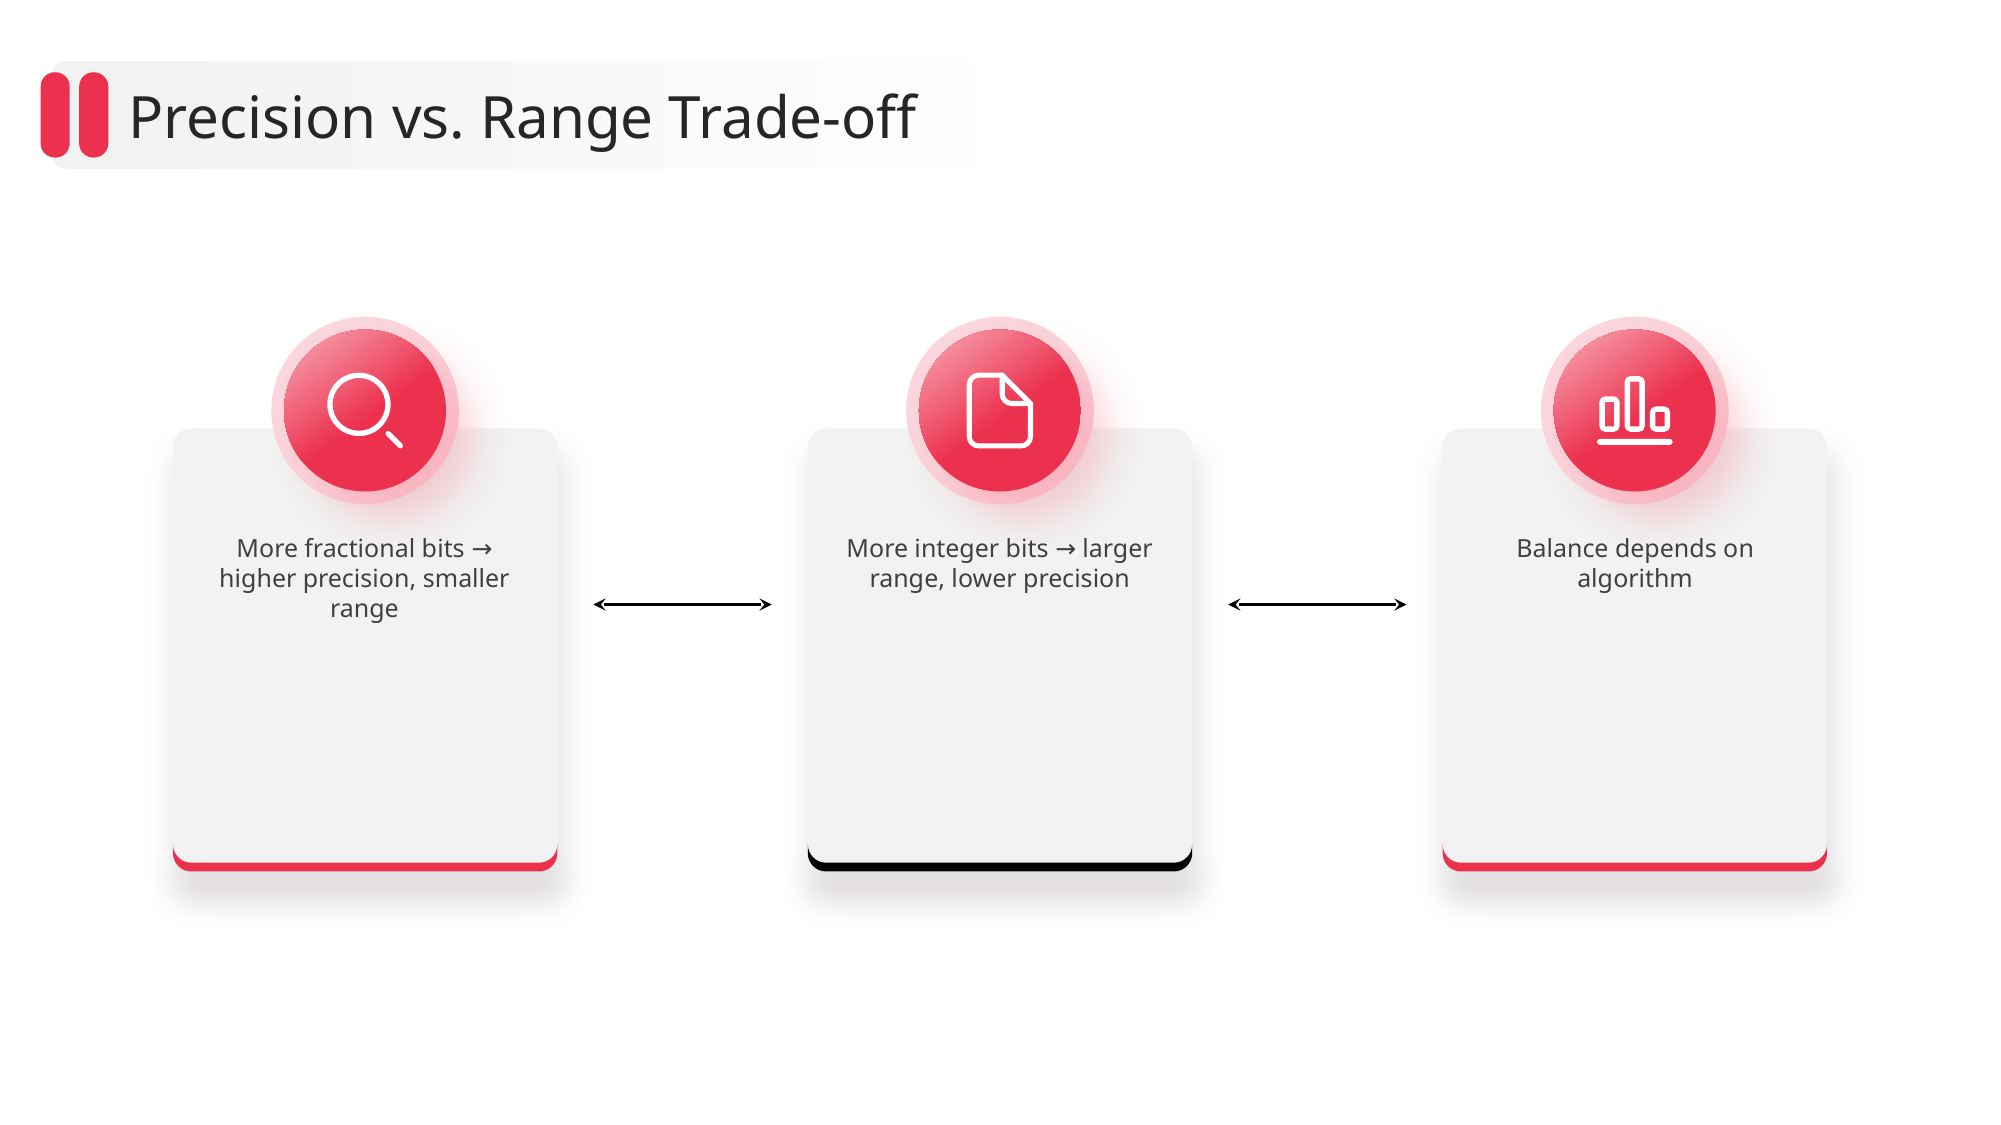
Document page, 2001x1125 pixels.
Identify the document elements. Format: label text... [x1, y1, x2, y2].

text_box [1624, 376, 1645, 432]
text_box [327, 372, 391, 437]
text_box [173, 428, 558, 862]
text_box [807, 428, 1193, 862]
text_box [1599, 396, 1620, 432]
text_box [1649, 406, 1671, 432]
text_box [79, 72, 109, 158]
text_box [807, 844, 1193, 872]
text_box [173, 844, 558, 872]
text_box [1442, 844, 1827, 872]
text_box [1553, 329, 1716, 492]
text_box [271, 316, 431, 478]
text_box [284, 329, 447, 492]
text_box [385, 430, 404, 449]
text_box [40, 72, 70, 158]
text_box Balance depends on algorithm [1462, 525, 1809, 842]
text_box [52, 61, 1393, 169]
text_box More integer bits → larger range, lower precision [827, 525, 1173, 842]
text_box [966, 372, 1034, 449]
text_box [1540, 316, 1702, 476]
text_box [918, 329, 1081, 492]
text_box More fractional bits → higher precision, smaller range [191, 525, 538, 842]
text_box [906, 316, 1066, 478]
text_box Precision vs. Range Trade-off [128, 76, 1879, 154]
text_box [0, 0, 2000, 1125]
text_box [1442, 428, 1827, 862]
text_box [1596, 438, 1673, 445]
